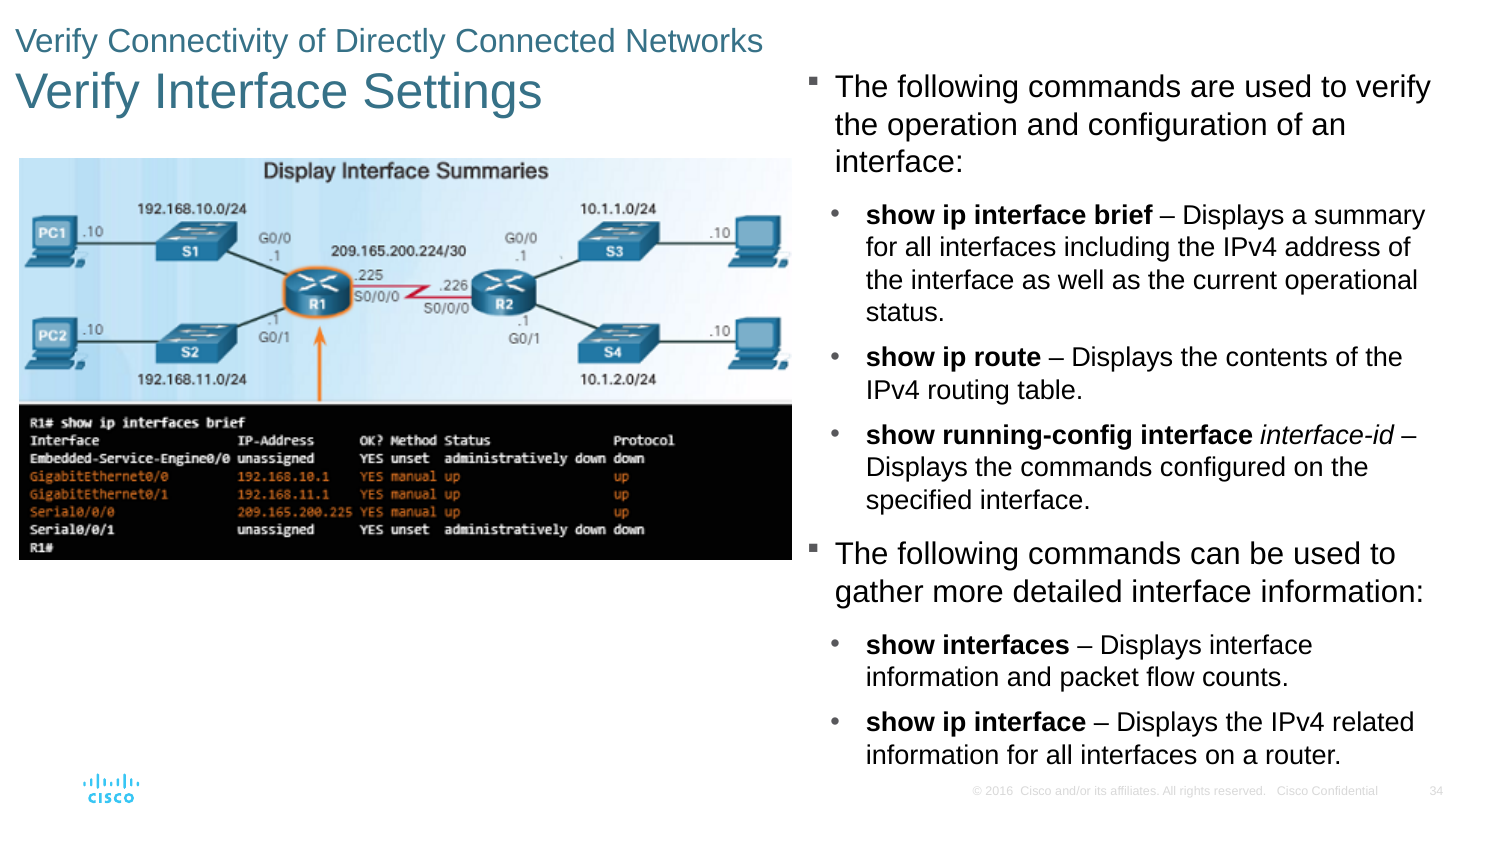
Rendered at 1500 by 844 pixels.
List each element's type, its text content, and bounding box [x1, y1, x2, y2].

list The following commands are used to verify the operation and configuration of an interface: show ip interface brief – Displays a summary for all interfaces including the IPv4 address of the interface as well as the current operational status. show ip route – Displays the contents of the IPv4 routing table. show running-config interface interface-id – Displays the commands configured on the specified interface. The following commands can be used to gather more detailed interface information: show interfaces – Displays interface information and packet flow counts. show ip interface – Displays the IPv4 related information for all interfaces on a router. [791, 58, 1467, 769]
title Verify Connectivity of Directly Connected Networks Verify Interface Settings [0, 6, 900, 131]
picture [18, 158, 793, 561]
